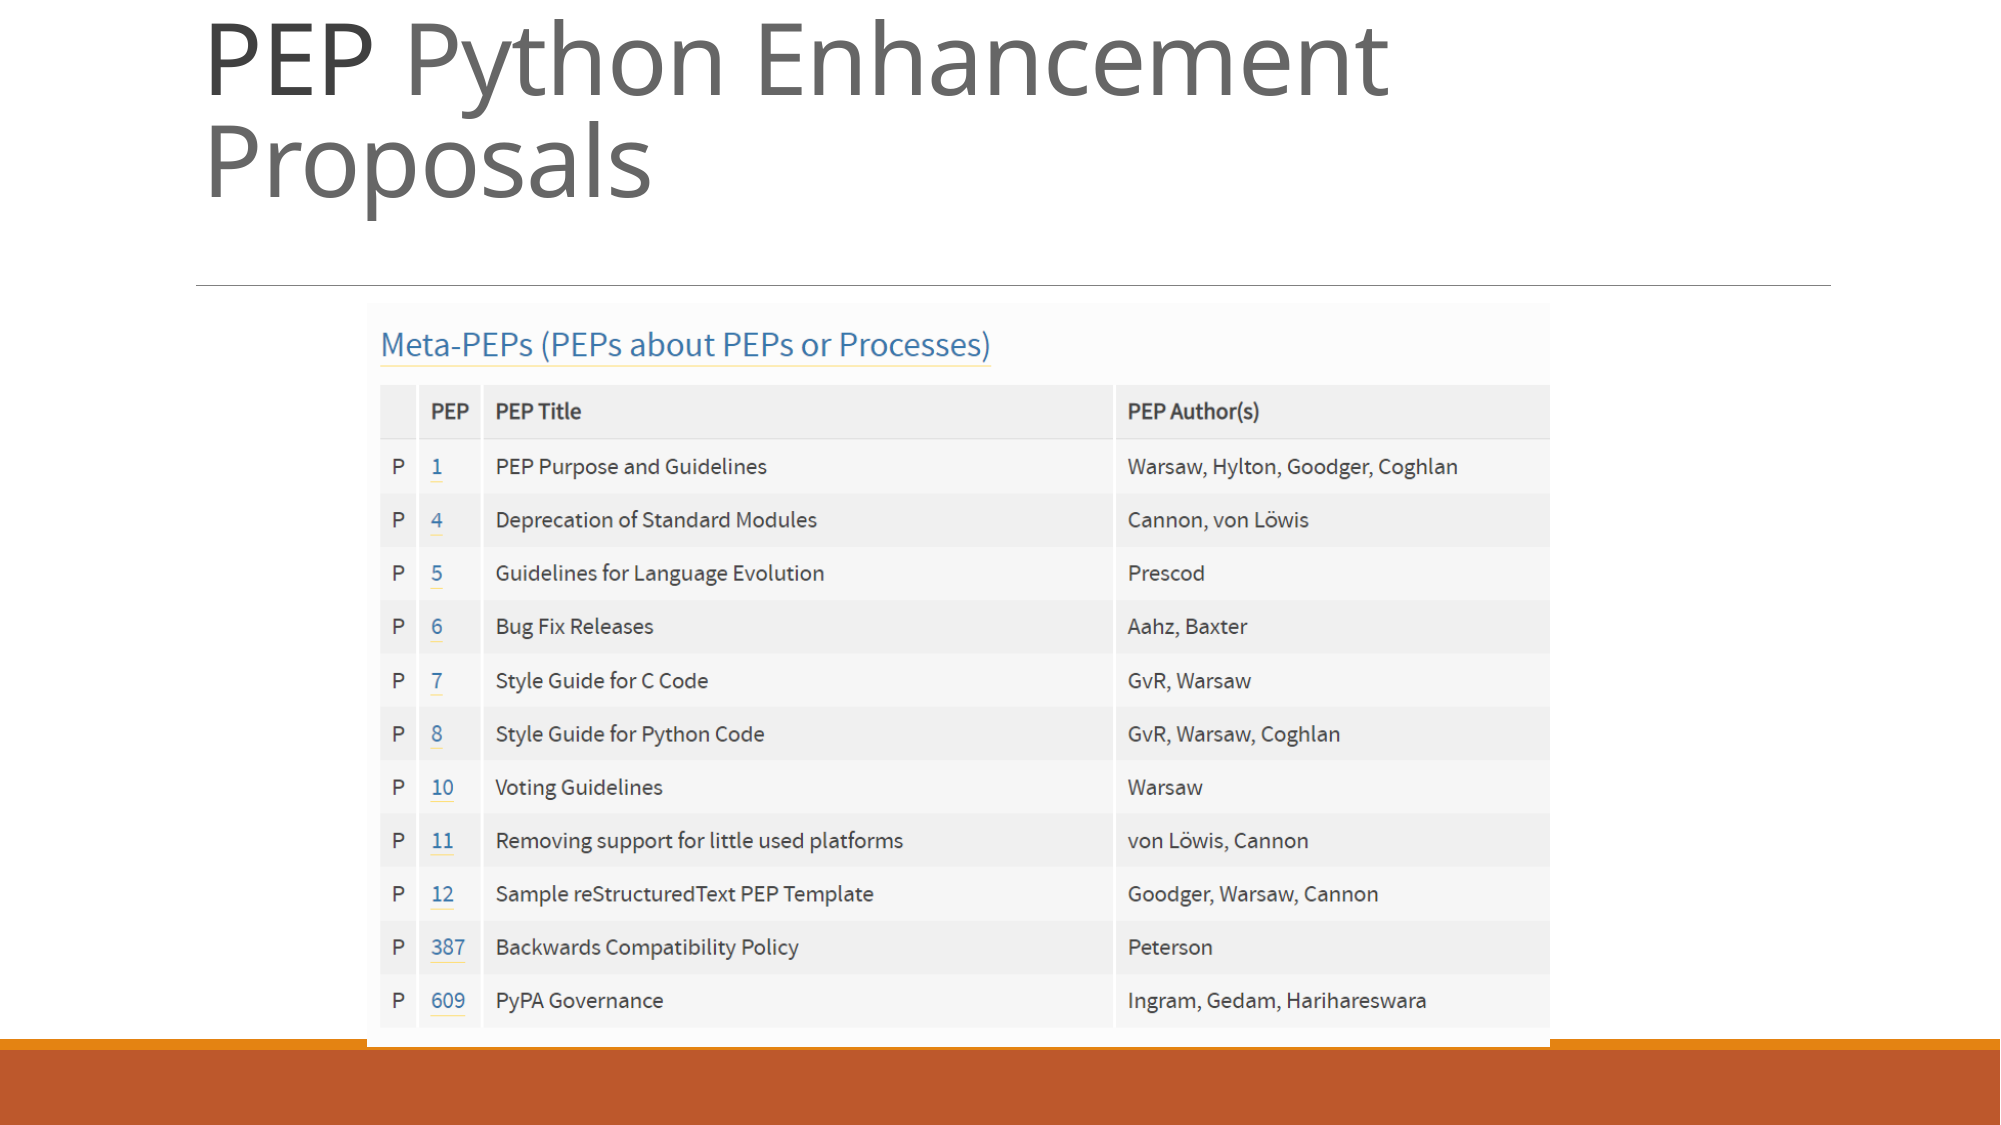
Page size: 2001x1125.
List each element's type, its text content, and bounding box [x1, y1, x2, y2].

title PEP Python Enhancement Proposals [187, 0, 1838, 226]
picture [366, 303, 1551, 1048]
